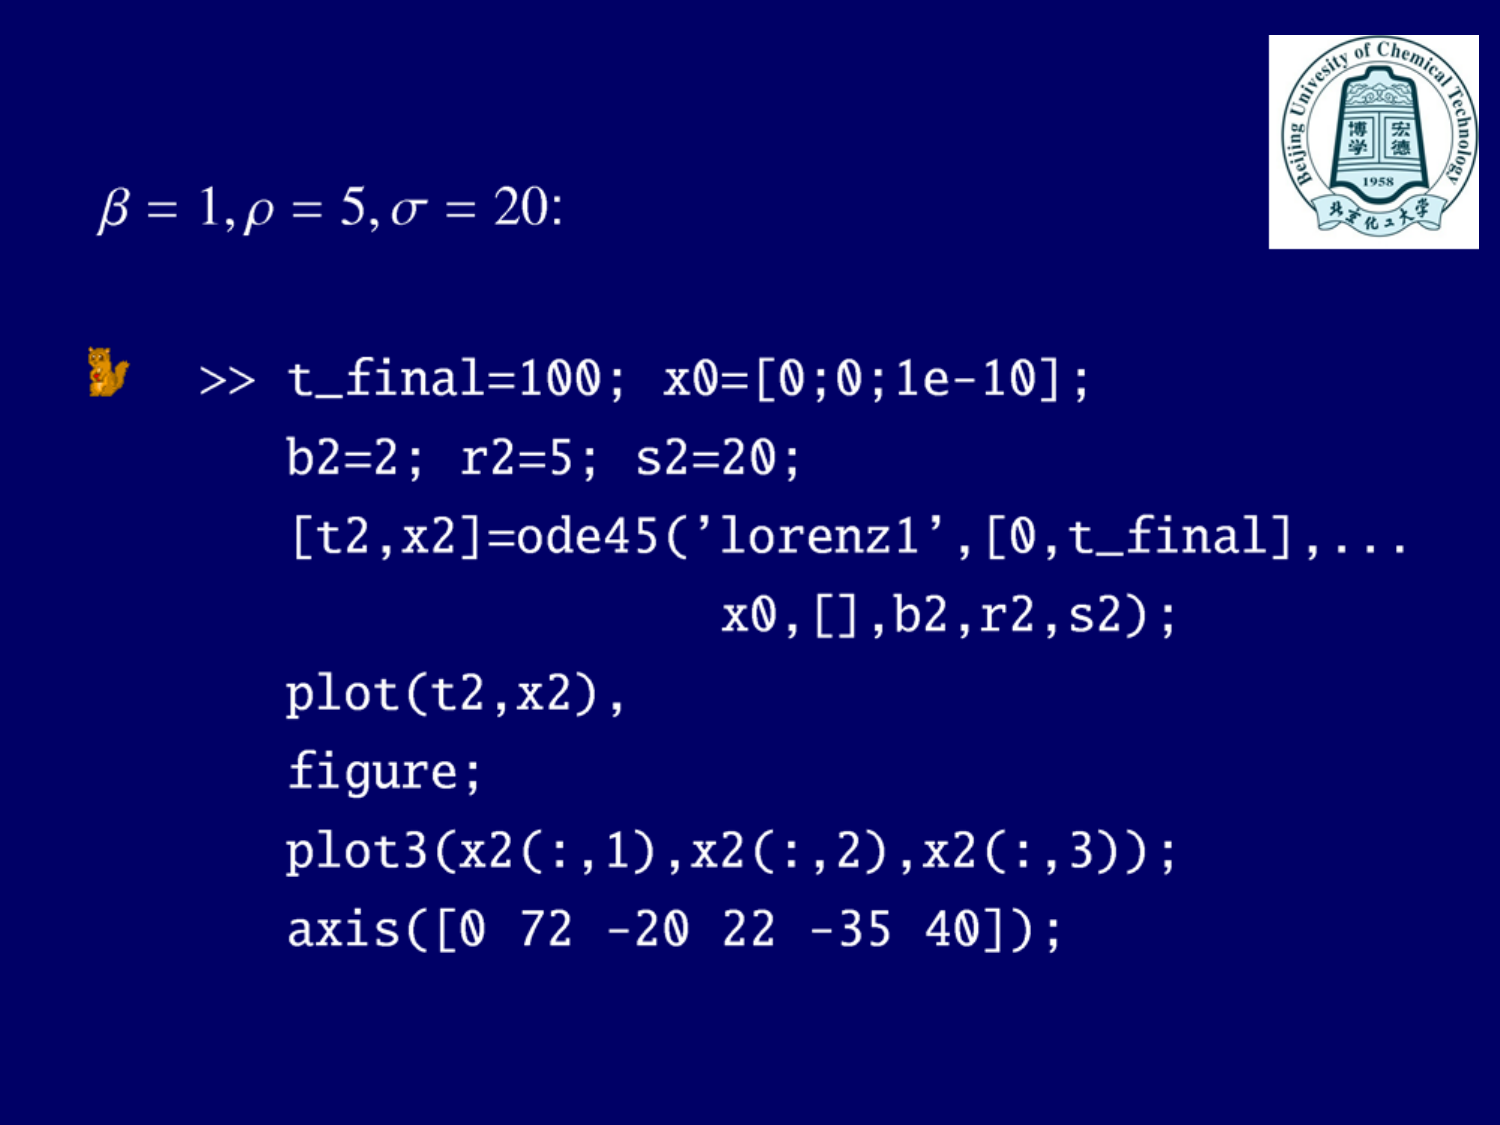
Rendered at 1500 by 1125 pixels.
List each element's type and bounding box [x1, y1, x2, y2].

picture [24, 34, 1479, 1067]
